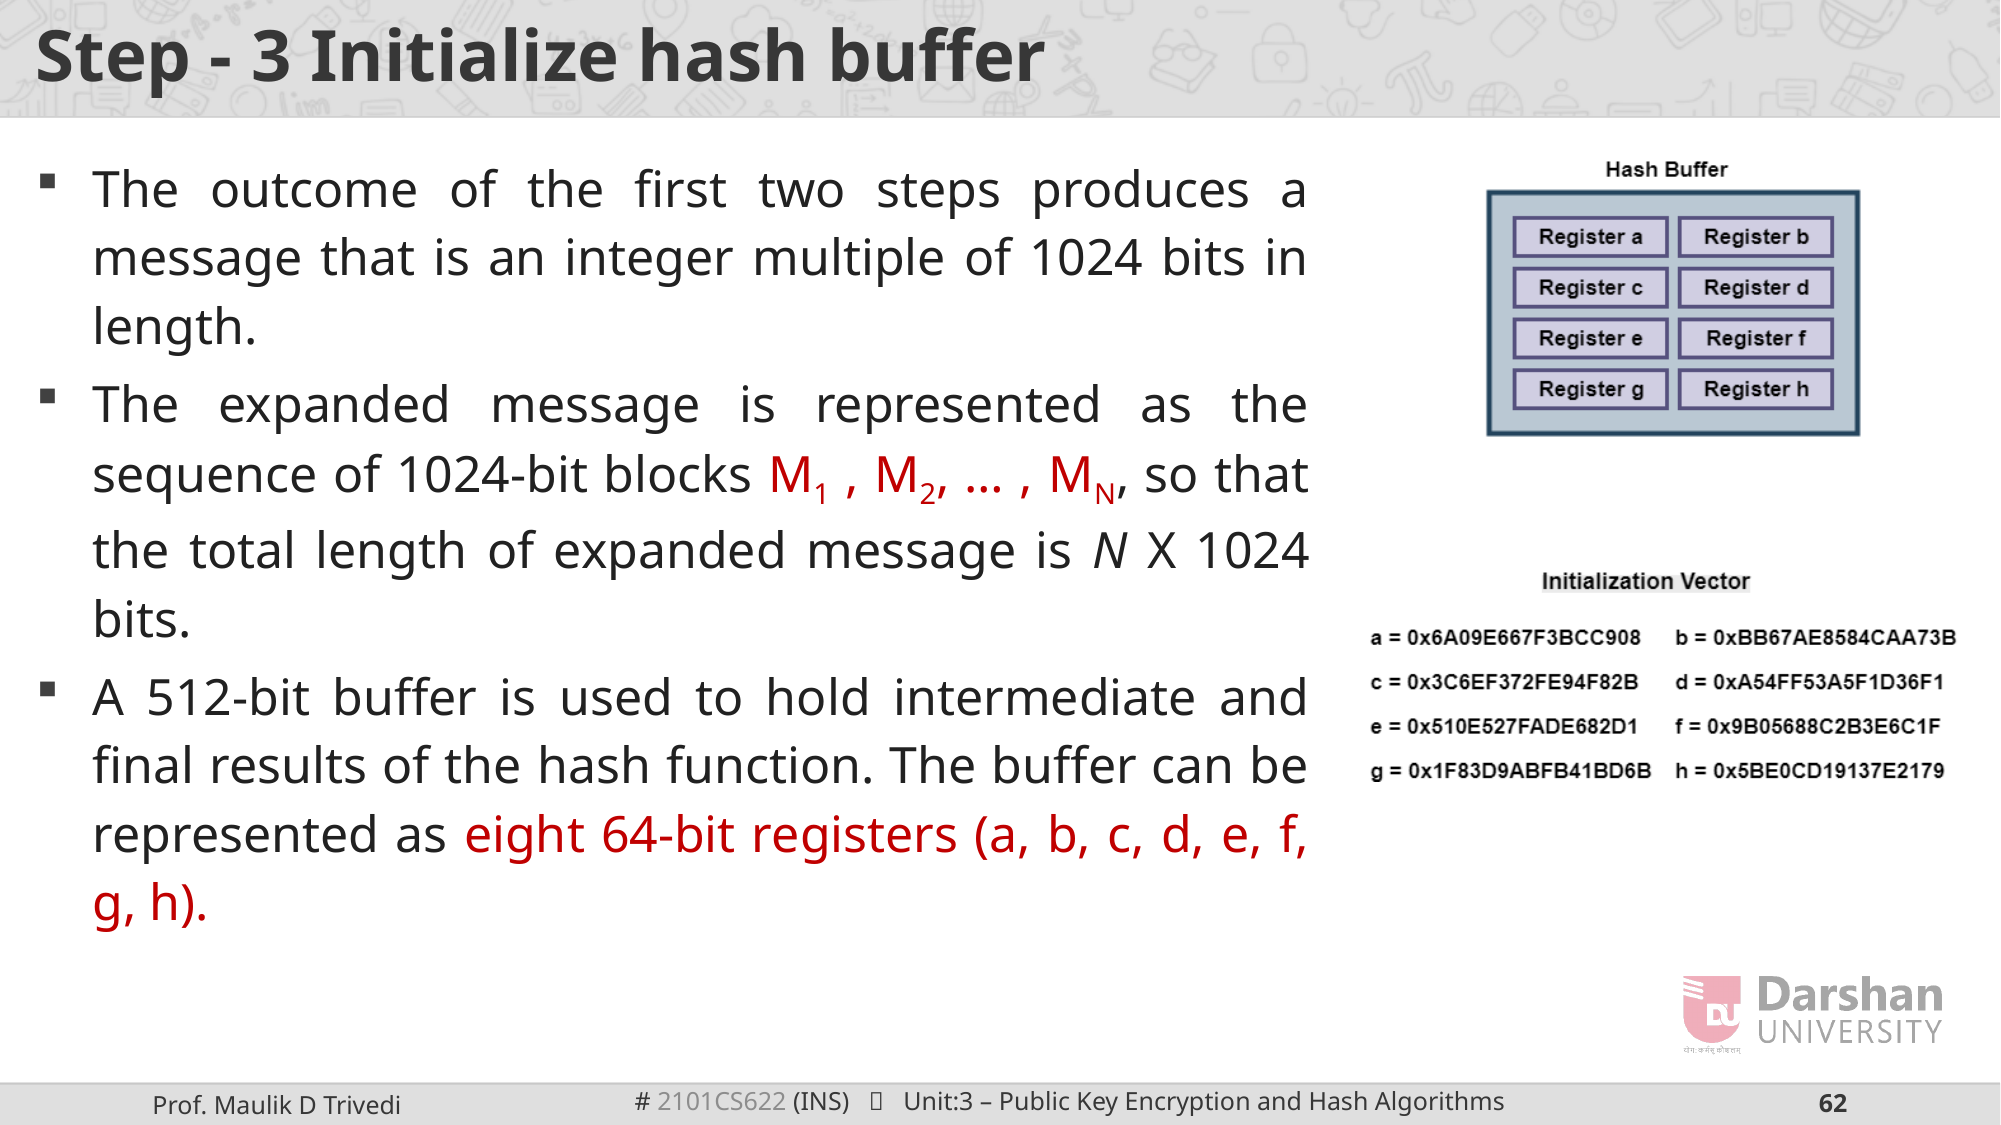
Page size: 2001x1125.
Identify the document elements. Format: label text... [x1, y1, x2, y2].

title Step - 3 Initialize hash buffer [0, 0, 2000, 117]
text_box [1662, 951, 1963, 1079]
list The outcome of the first two steps produces a message that is an integer multiple of 1024 bits in length. The expanded message is represented as the sequence of 1024-bit blocks M1 , M2, … , MN, so that the total length of expanded message is N X 1024 bits. A 512-bit buffer is used to hold intermediate and final results of the hash function. The buffer can be represented as eight 64-bit registers (a, b, c, d, e, f, g, h). [21, 141, 1325, 1059]
picture [1368, 154, 1979, 783]
